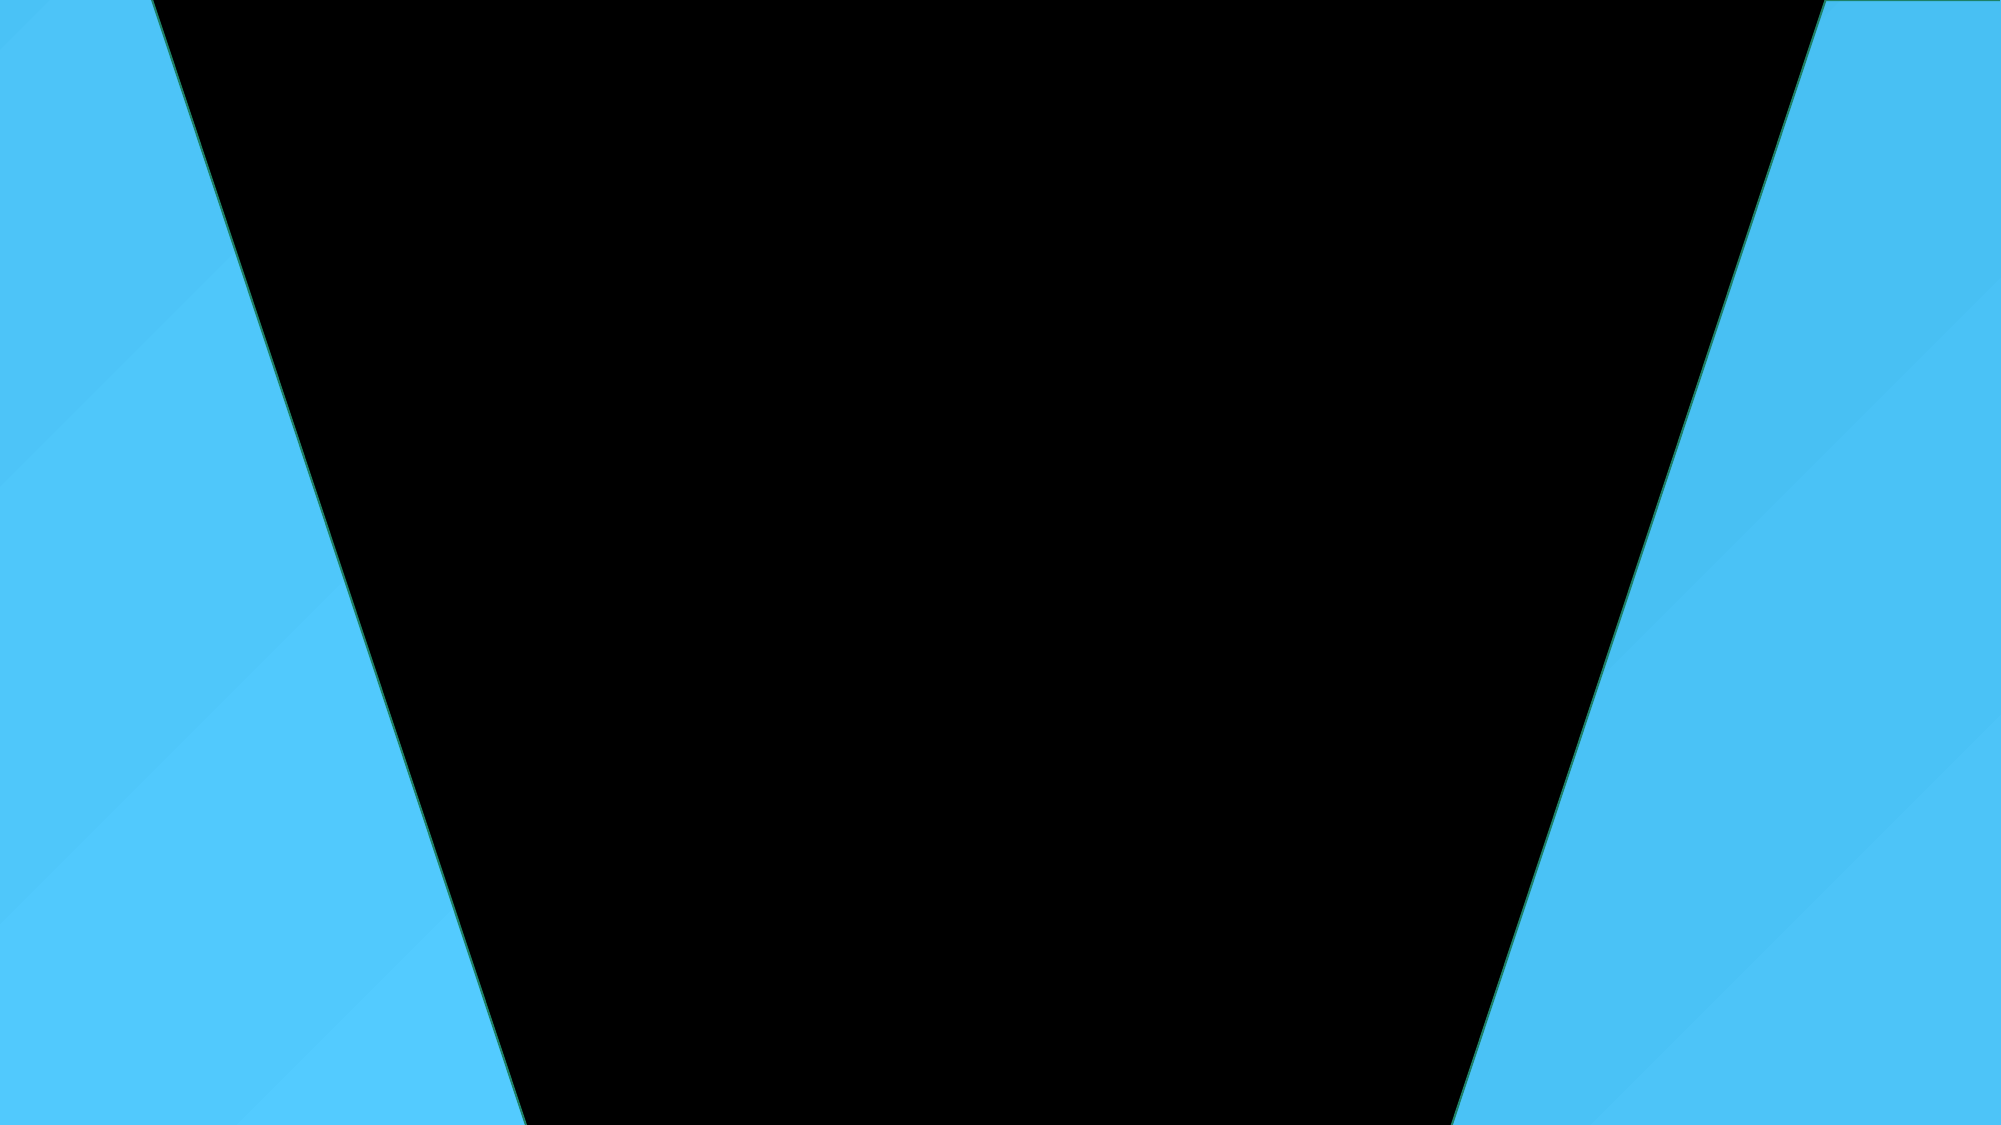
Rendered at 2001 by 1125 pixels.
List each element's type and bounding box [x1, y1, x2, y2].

text_box [1450, 0, 2000, 1125]
text_box [0, 0, 528, 1125]
